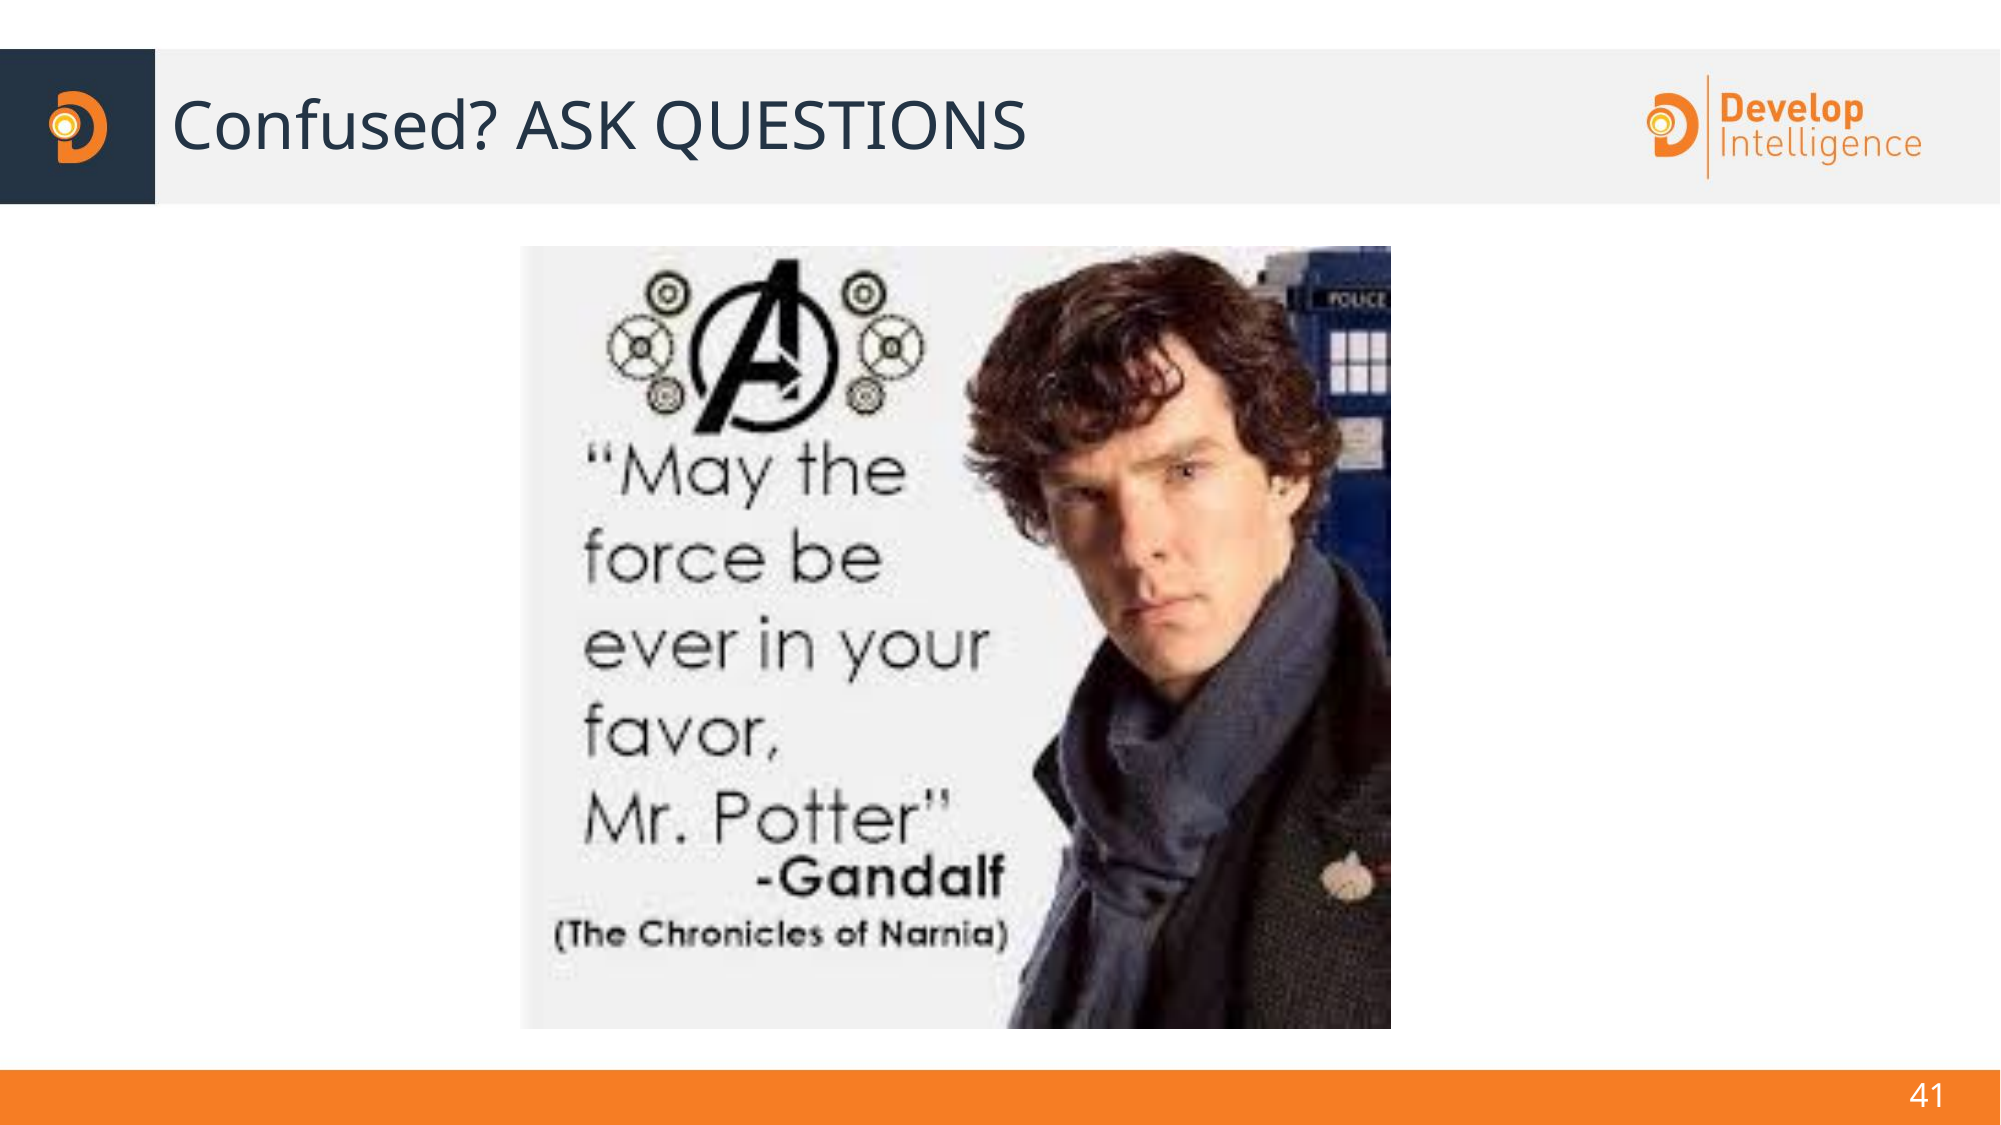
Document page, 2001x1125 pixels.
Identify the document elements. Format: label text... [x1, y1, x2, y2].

title Confused? ASK QUESTIONS [156, 53, 1999, 203]
slide_number 41 [1860, 1072, 1998, 1122]
picture [0, 0, 2001, 1125]
